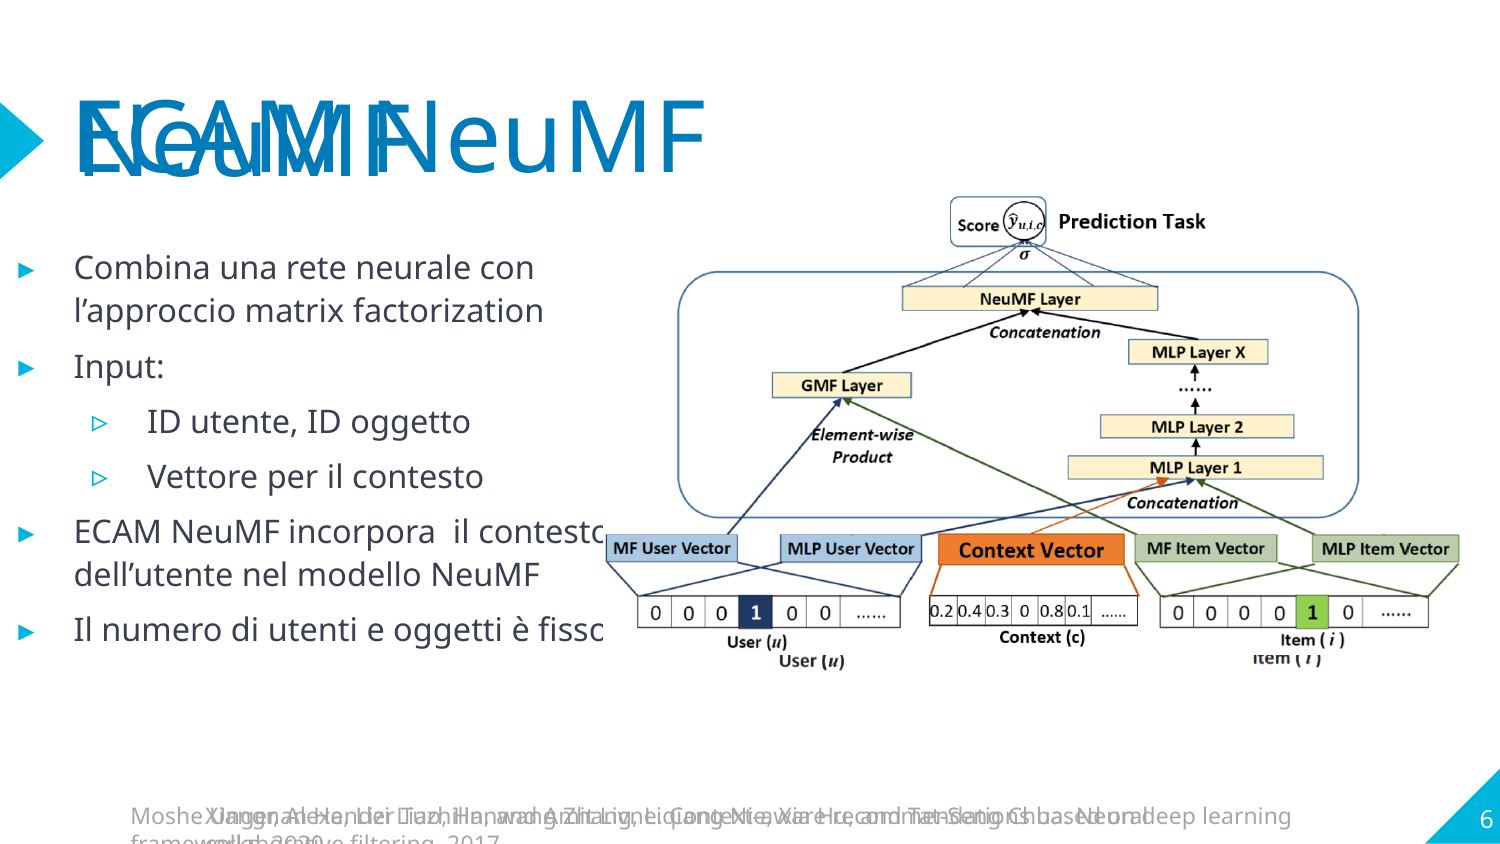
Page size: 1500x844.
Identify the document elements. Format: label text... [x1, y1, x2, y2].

slide_number 6 [1418, 760, 1494, 838]
picture [603, 159, 1469, 684]
text_box Moshe Unger, Alexander Tuzhilin, and Amit Livne. Context-aware recommendations based on deep learning frameworks. 2020 [115, 794, 1347, 844]
text_box ECAM NeuMF [55, 64, 812, 200]
list Combina una rete neurale con l’approccio matrix factorization Input: ID utente, ID oggetto Vettore per il contesto ECAM NeuMF incorpora il contesto dell’utente nel modello NeuMF Il numero di utenti e oggetti è fisso [0, 243, 616, 684]
